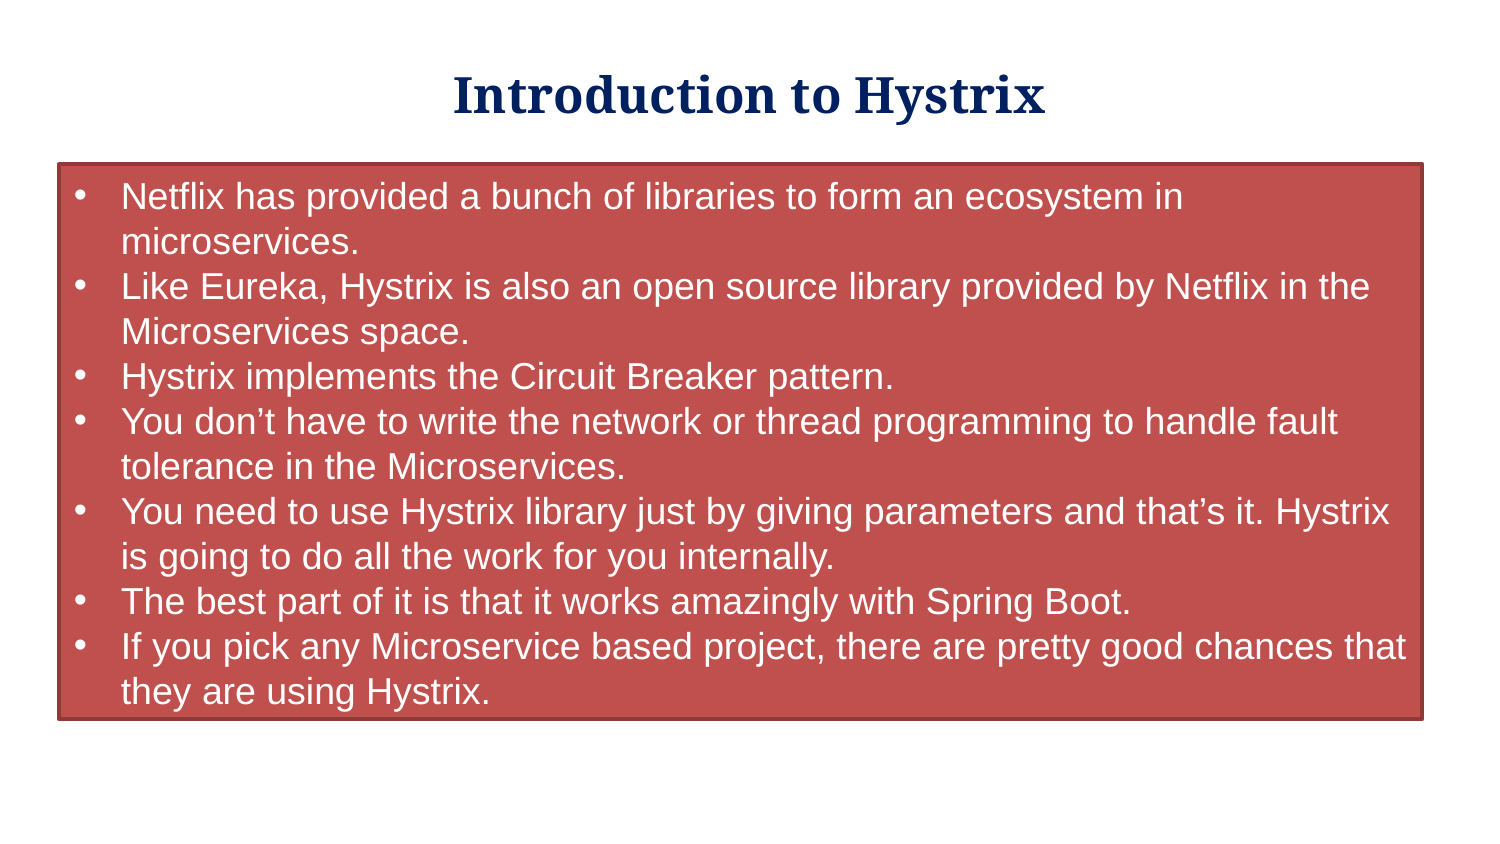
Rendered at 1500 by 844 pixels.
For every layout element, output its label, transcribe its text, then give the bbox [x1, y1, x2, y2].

text_box Netflix has provided a bunch of libraries to form an ecosystem in microservices. Like Eureka, Hystrix is also an open source library provided by Netflix in the Microservices space. Hystrix implements the Circuit Breaker pattern. You don’t have to write the network or thread programming to handle fault tolerance in the Microservices. You need to use Hystrix library just by giving parameters and that’s it. Hystrix is going to do all the work for you internally. The best part of it is that it works amazingly with Spring Boot. If you pick any Microservice based project, there are pretty good chances that they are using Hystrix. [57, 162, 1424, 721]
text_box Introduction to Hystrix [116, 56, 1384, 131]
